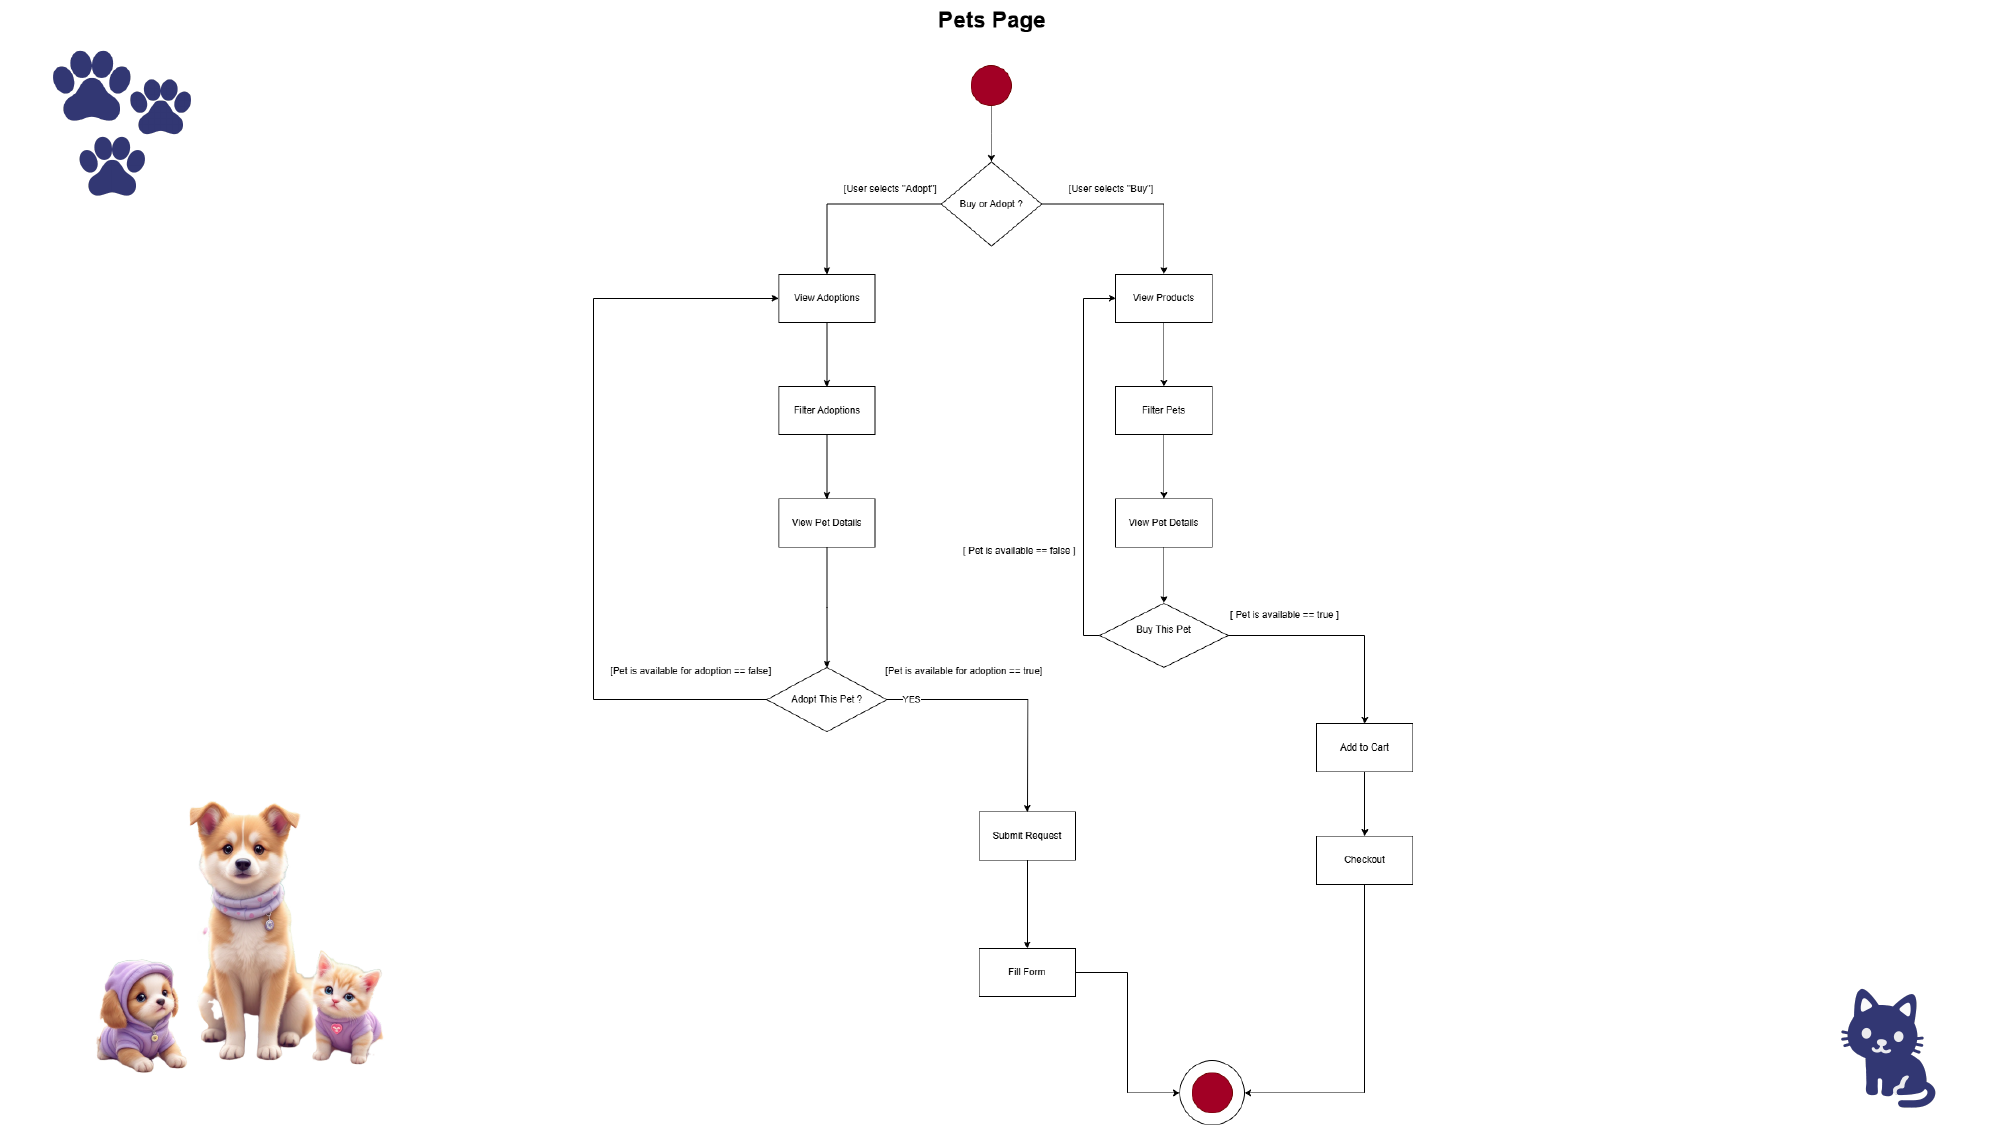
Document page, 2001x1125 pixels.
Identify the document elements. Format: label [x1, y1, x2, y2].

picture [72, 683, 409, 1109]
picture [587, 0, 1413, 1125]
picture [1828, 988, 1948, 1109]
picture [44, 38, 198, 206]
